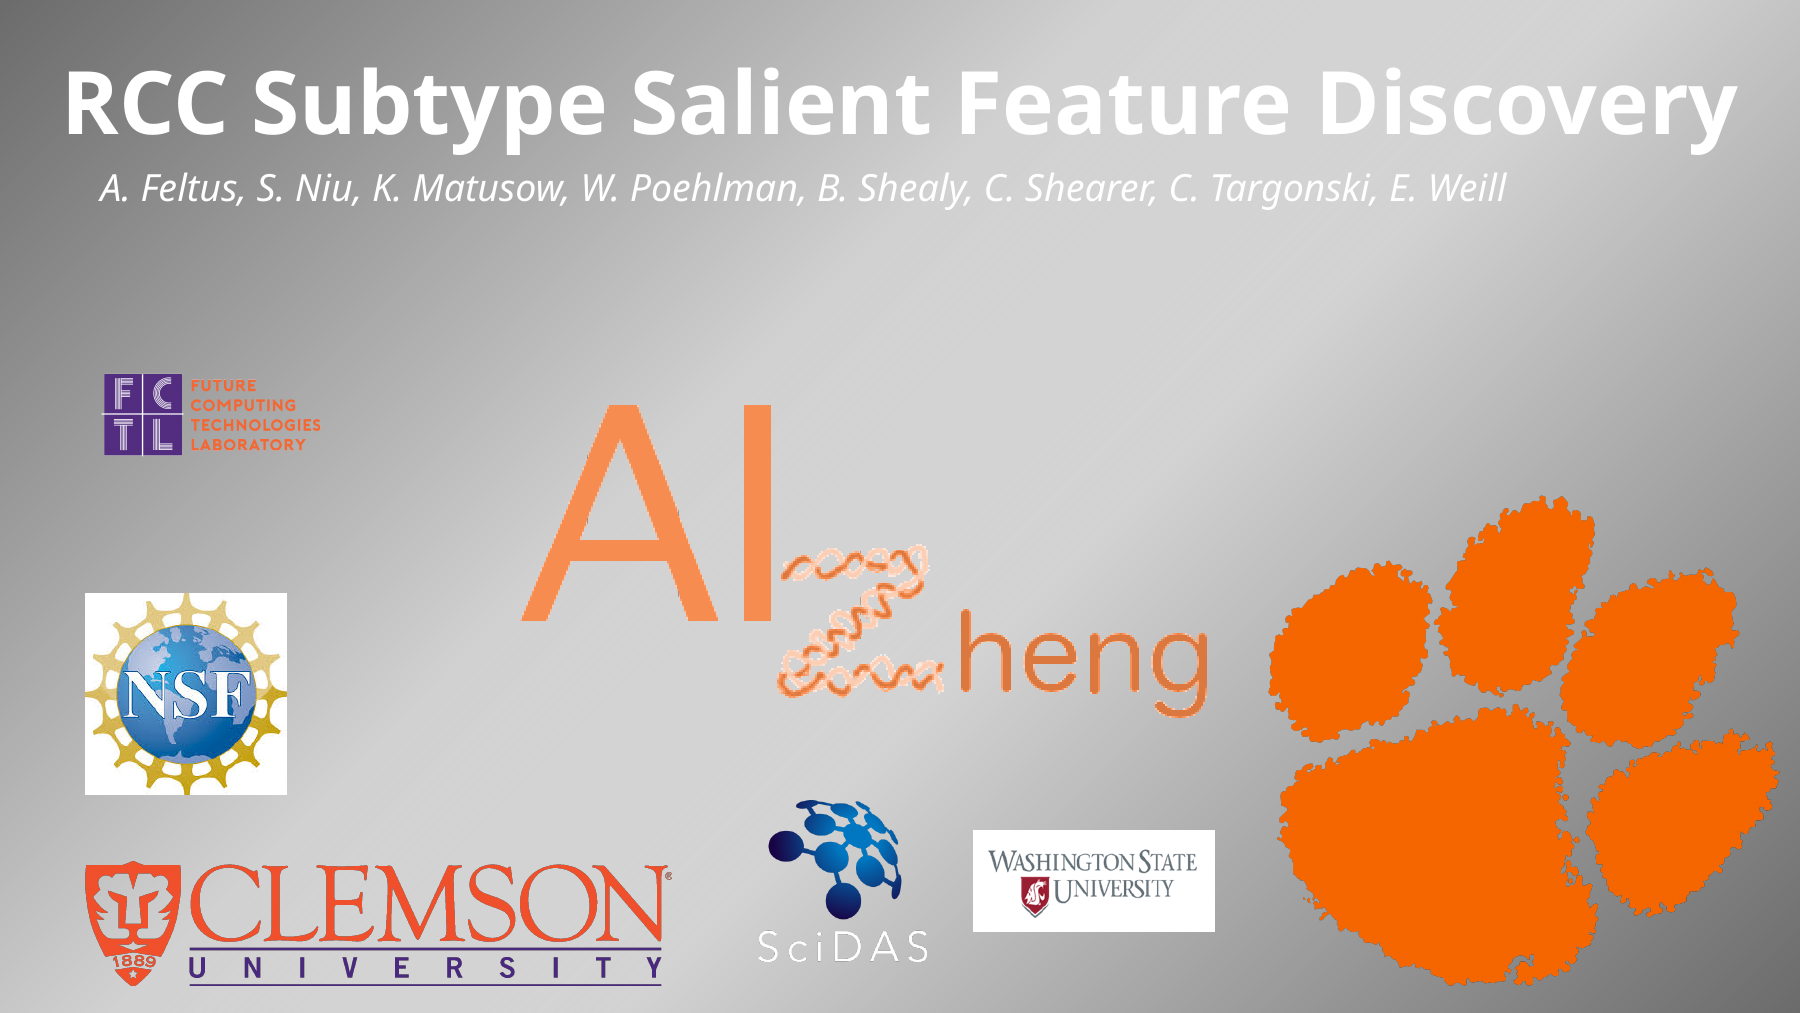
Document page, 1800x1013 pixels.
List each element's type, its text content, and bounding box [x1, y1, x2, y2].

picture [758, 800, 927, 962]
picture [85, 860, 672, 986]
picture [79, 349, 343, 481]
subtitle A. Feltus, S. Niu, K. Matusow, W. Poehlman, B. Shealy, C. Shearer, C. Targonski, E. Weill [85, 162, 1697, 218]
picture [1268, 495, 1780, 986]
picture [496, 369, 1226, 734]
picture [85, 593, 287, 795]
title RCC Subtype Salient Feature Discovery [29, 0, 1771, 162]
picture [972, 830, 1215, 932]
